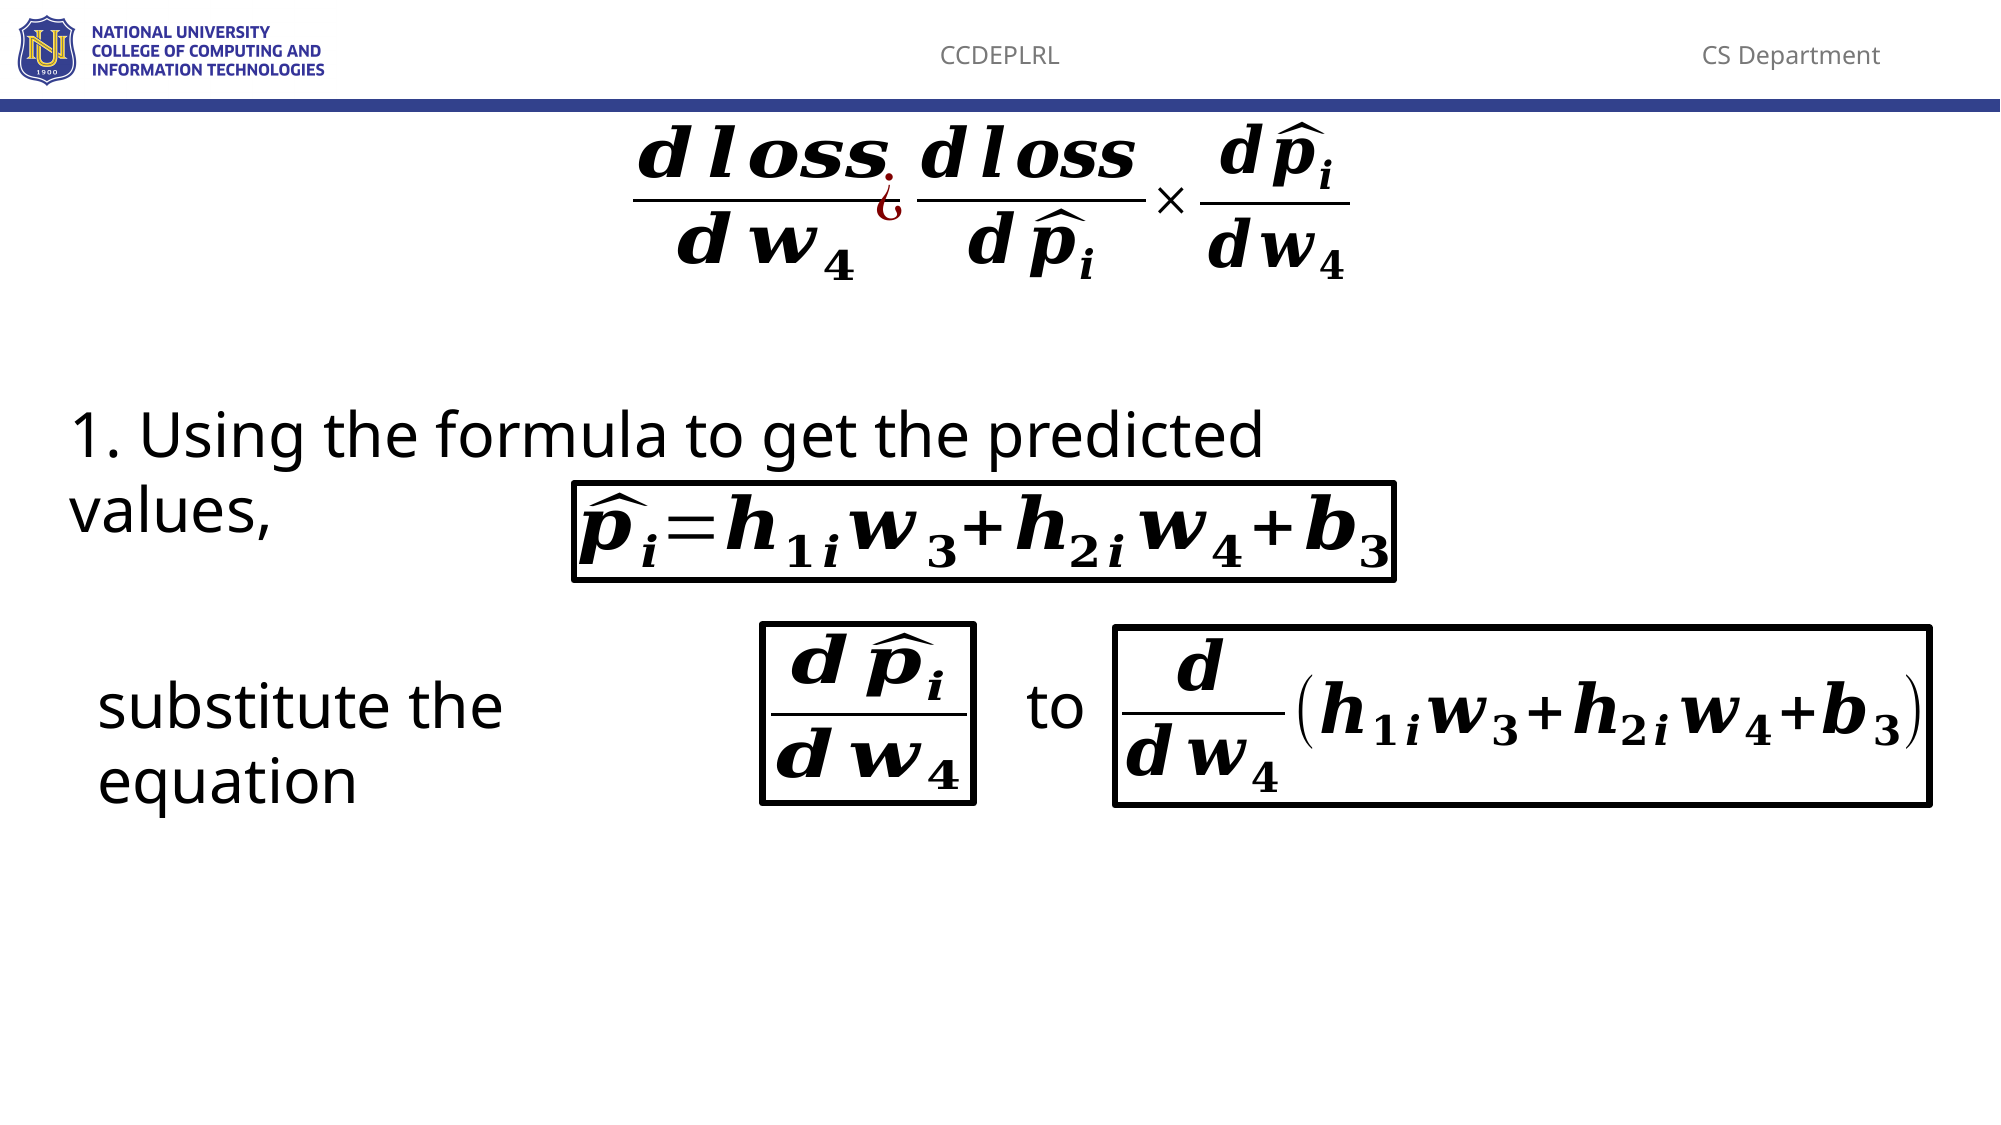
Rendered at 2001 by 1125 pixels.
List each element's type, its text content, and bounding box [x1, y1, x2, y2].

text_box 1. Using the formula to get the predicted values, [54, 387, 1418, 553]
text_box to [1011, 658, 1112, 749]
picture [0, 0, 337, 99]
text_box substitute the equation [82, 658, 749, 824]
